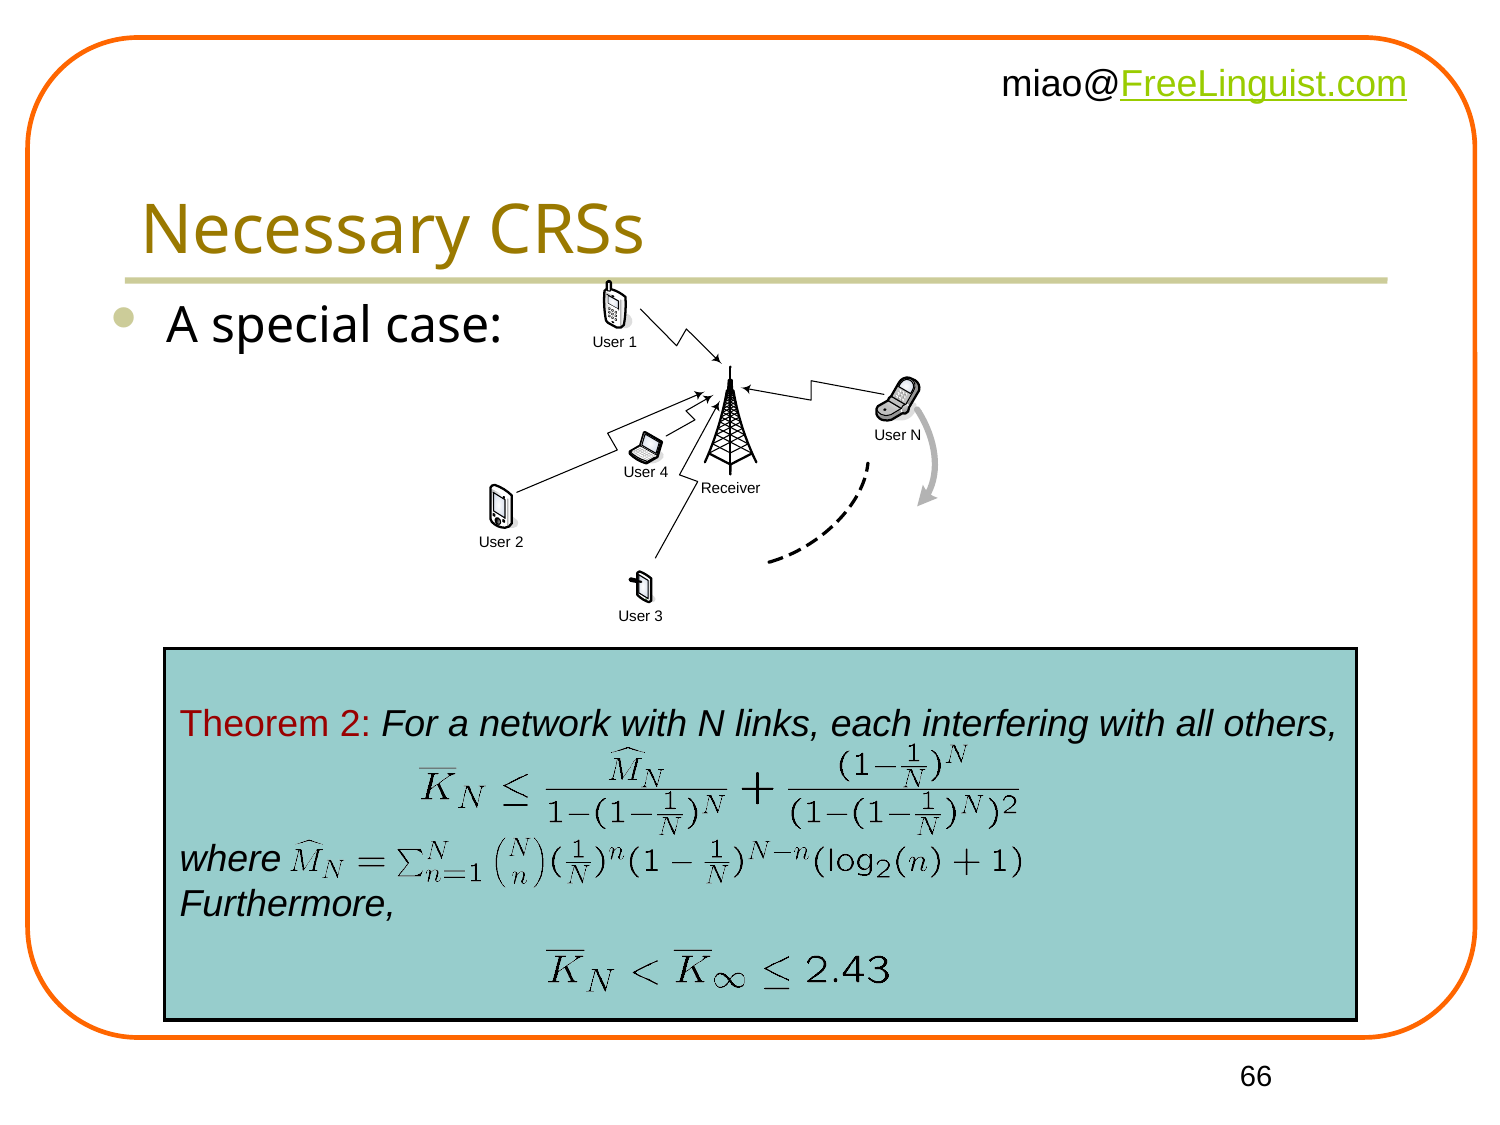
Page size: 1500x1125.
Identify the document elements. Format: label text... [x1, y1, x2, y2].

text_box A special case: [95, 285, 471, 392]
title Necessary CRSs [125, 87, 1388, 275]
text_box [164, 648, 1357, 1021]
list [476, 277, 940, 629]
slide_number 66 [1124, 1049, 1388, 1125]
